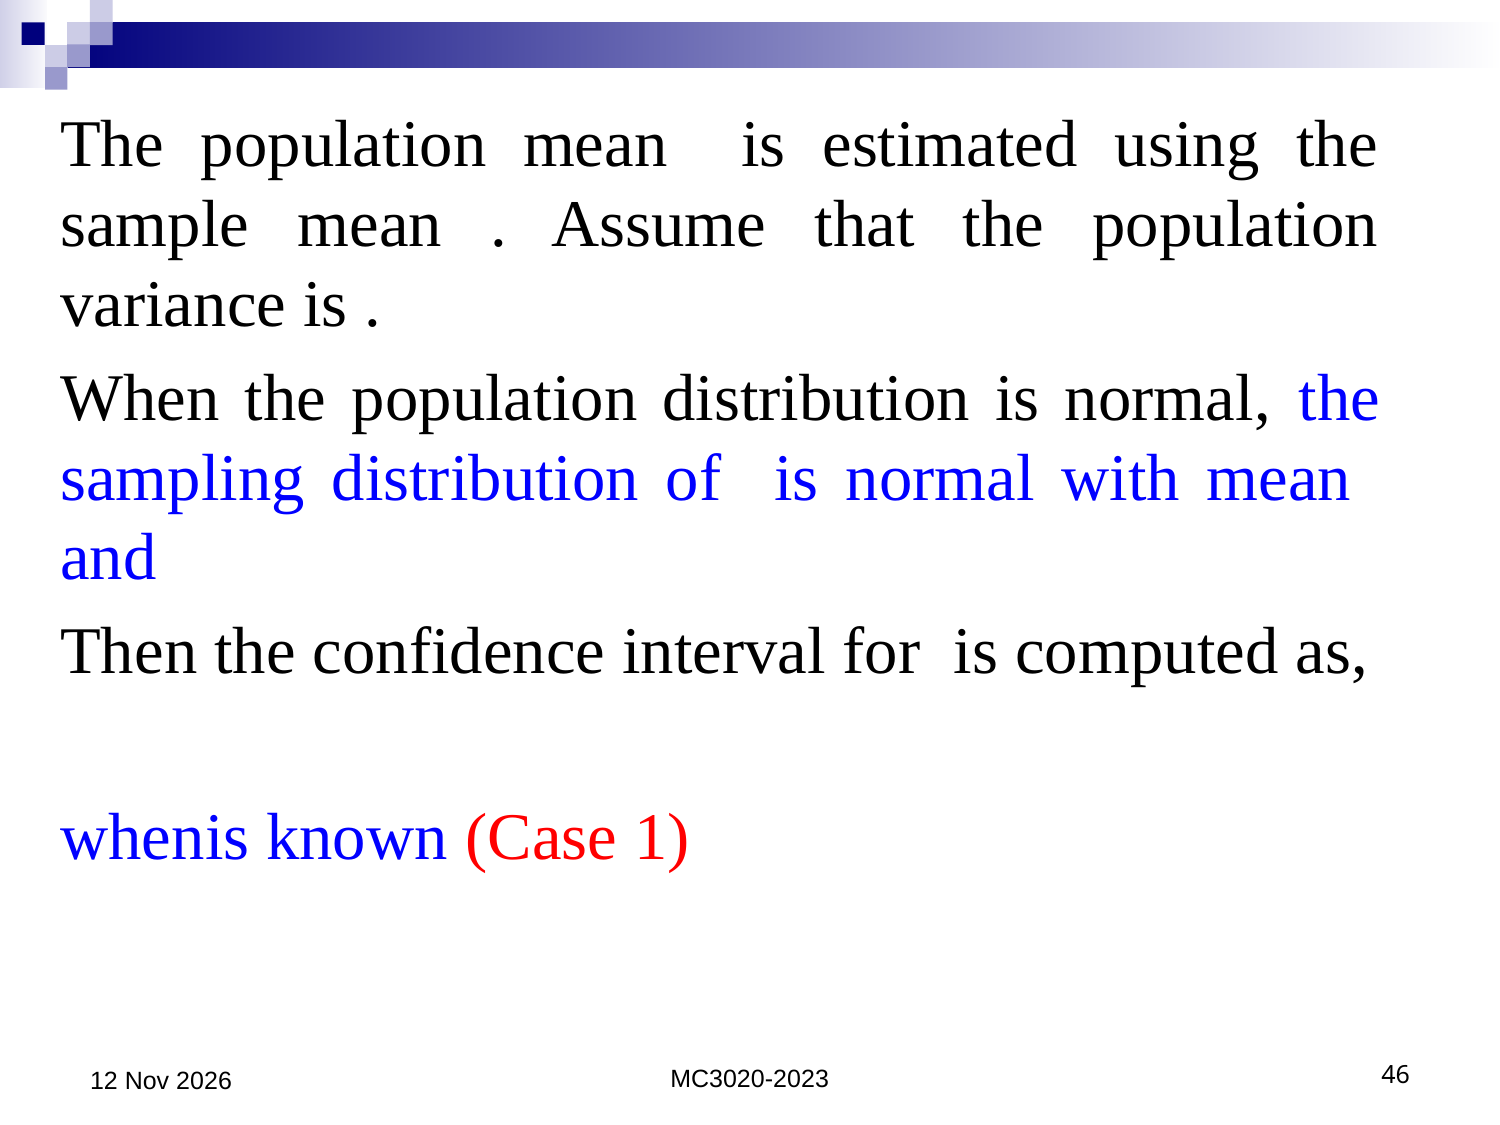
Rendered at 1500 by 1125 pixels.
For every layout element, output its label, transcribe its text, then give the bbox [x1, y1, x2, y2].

footer MC3020-2023 [512, 1025, 988, 1100]
slide_number 46 [1074, 1025, 1425, 1100]
slide_number 30-May-23 [75, 1024, 425, 1103]
